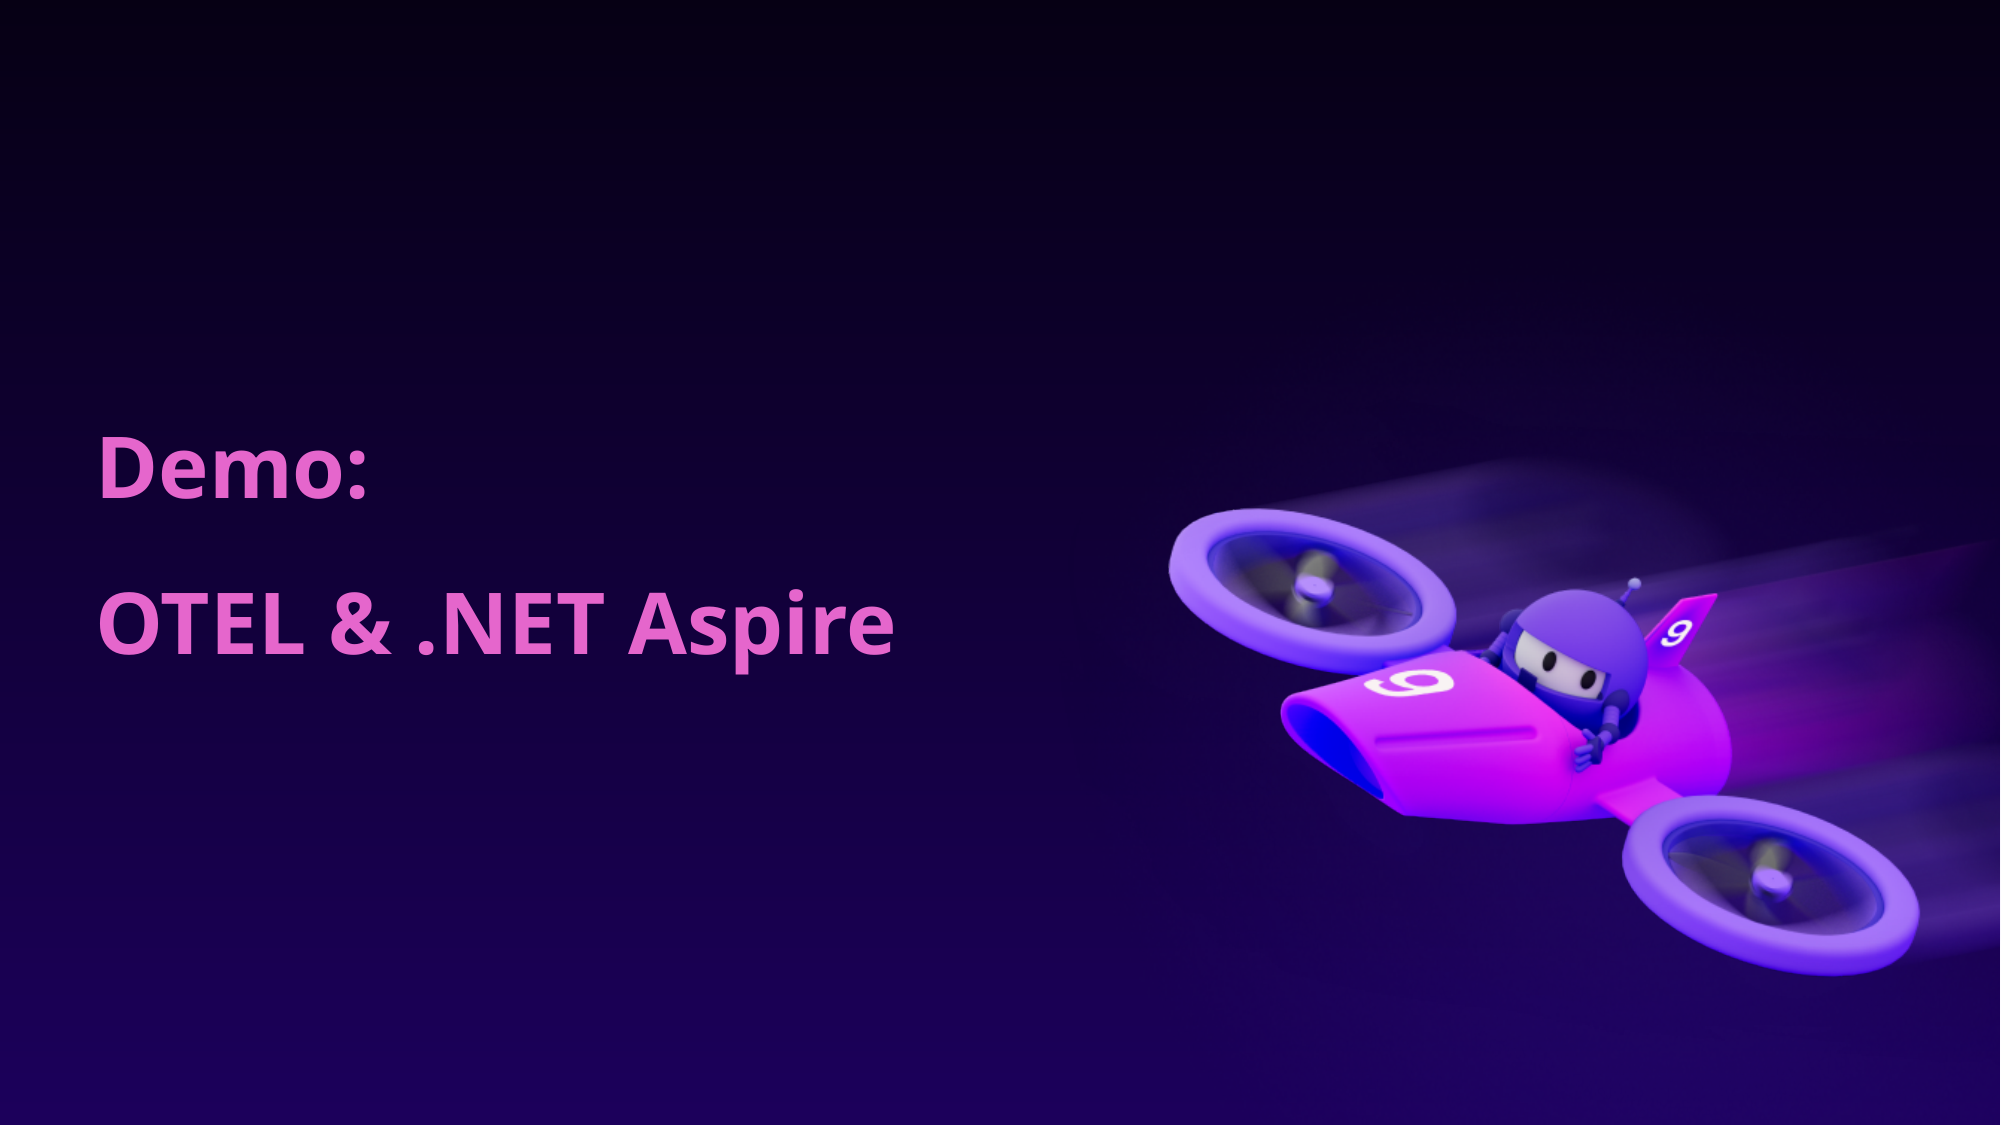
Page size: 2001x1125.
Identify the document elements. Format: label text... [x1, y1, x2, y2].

picture [999, 256, 2001, 1125]
title Demo: OTEL & .NET Aspire [95, 359, 1140, 675]
